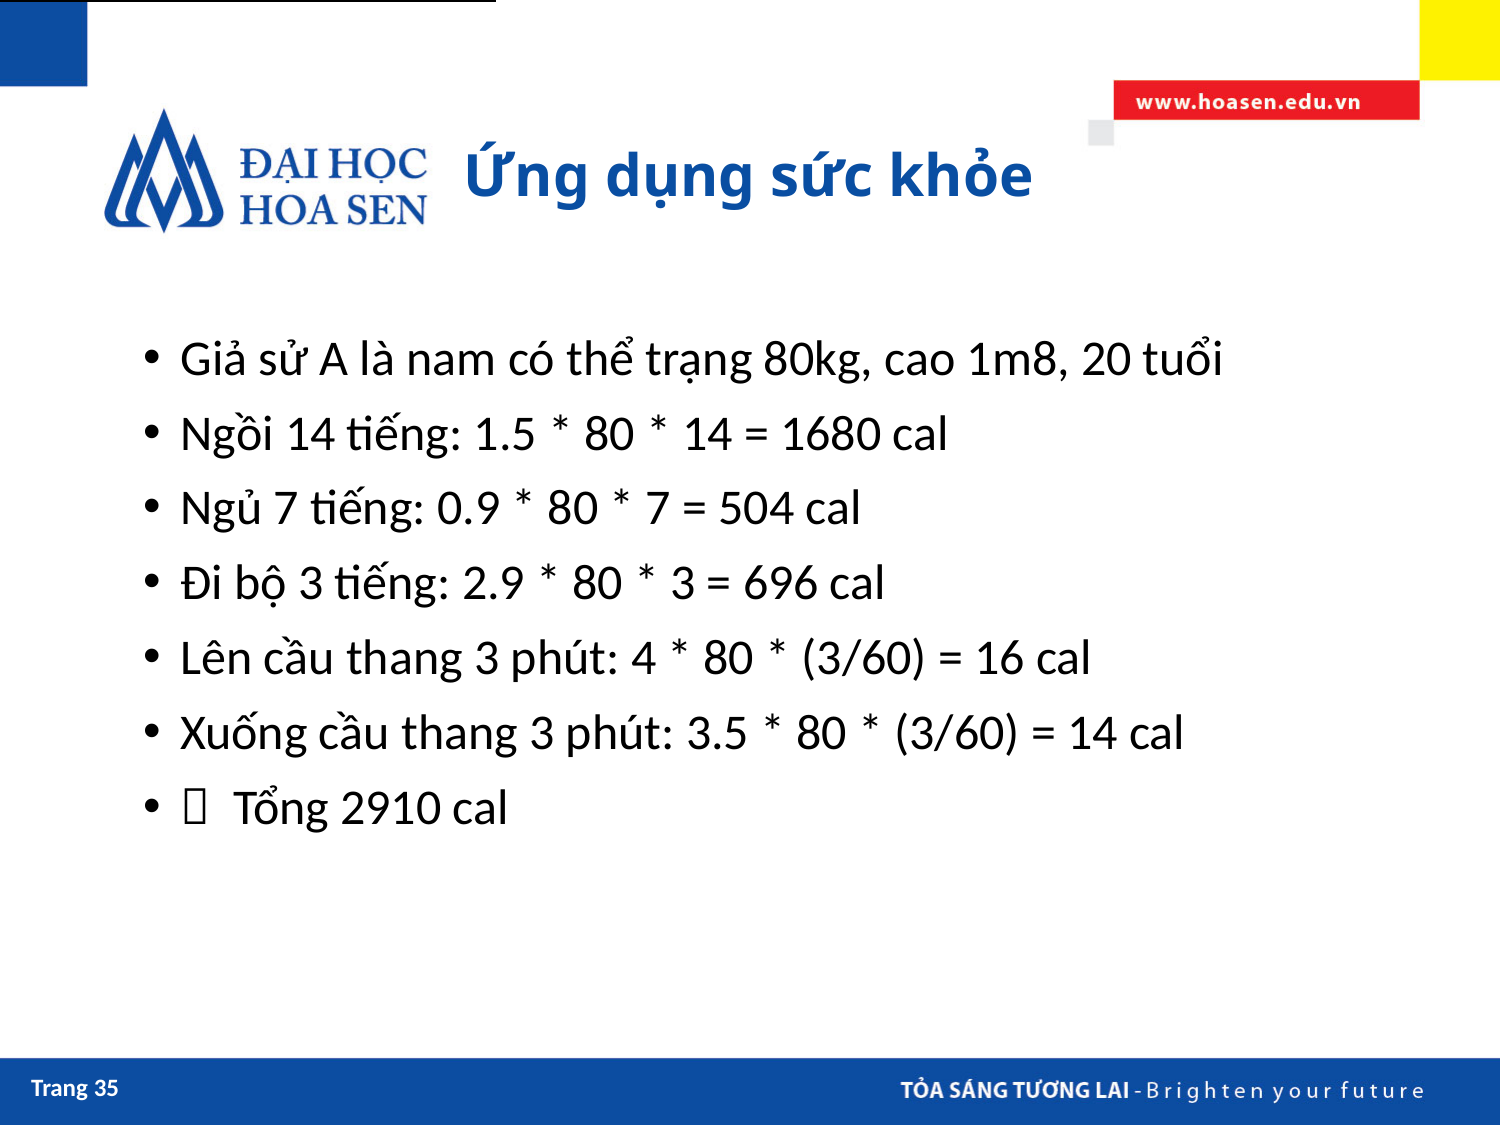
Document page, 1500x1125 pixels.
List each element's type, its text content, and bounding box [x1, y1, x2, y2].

title Ứng dụng sức khỏe [448, 96, 1391, 260]
text_box Giả sử A là nam có thể trạng 80kg, cao 1m8, 20 tuổi Ngồi 14 tiếng: 1.5 * 80 * 14 = 1680 cal Ngủ 7 tiếng: 0.9 * 80 * 7 = 504 cal Đi bộ 3 tiếng: 2.9 * 80 * 3 = 696 cal Lên cầu thang 3 phút: 4 * 80 * (3/60) = 16 cal Xuống cầu thang 3 phút: 3.5 * 80 * (3/60) = 14 cal  Tổng 2910 cal [128, 324, 1391, 1039]
slide_number Trang 35 [0, 1056, 135, 1117]
picture [0, 0, 1500, 1125]
